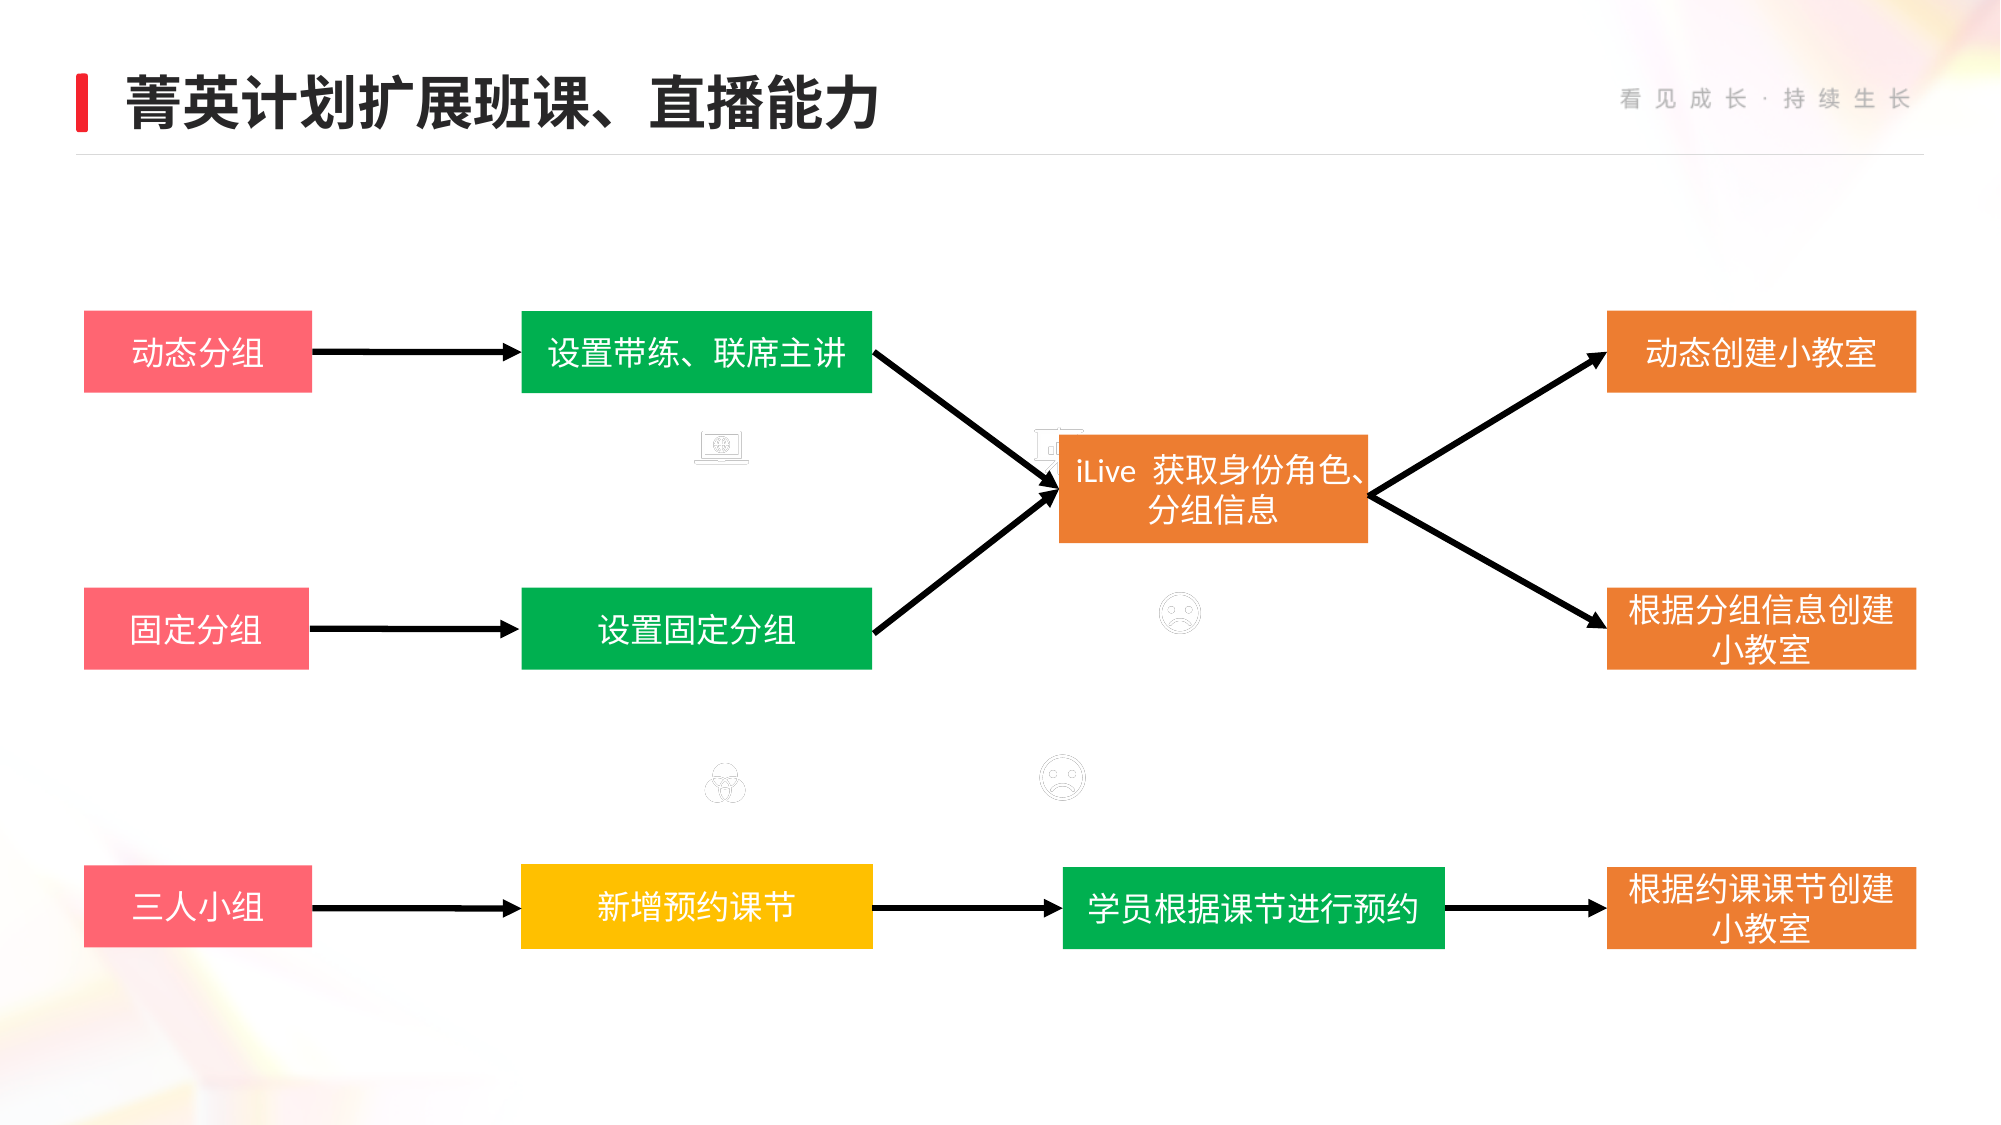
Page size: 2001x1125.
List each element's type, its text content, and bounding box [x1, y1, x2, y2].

picture [0, 0, 2001, 1125]
text_box 设置固定分组 [521, 587, 873, 671]
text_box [873, 489, 1060, 634]
text_box 菁英计划扩展班课、直播能力 [109, 59, 897, 144]
text_box 动态创建小教室 [1606, 310, 1917, 394]
text_box 三人小组 [83, 864, 313, 949]
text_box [1368, 351, 1608, 494]
text_box 根据分组信息创建小教室 [1606, 587, 1917, 671]
text_box 动态分组 [83, 310, 313, 394]
text_box 学员根据课节进行预约 [1062, 866, 1446, 950]
text_box 根据约课课节创建小教室 [1606, 866, 1917, 950]
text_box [1368, 494, 1608, 629]
text_box iLive 获取身份角色、 分组信息 [1060, 434, 1368, 544]
text_box 新增预约课节 [521, 864, 873, 949]
text_box 设置带练、联席主讲 [521, 310, 873, 394]
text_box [873, 351, 1060, 489]
text_box 固定分组 [83, 587, 310, 671]
